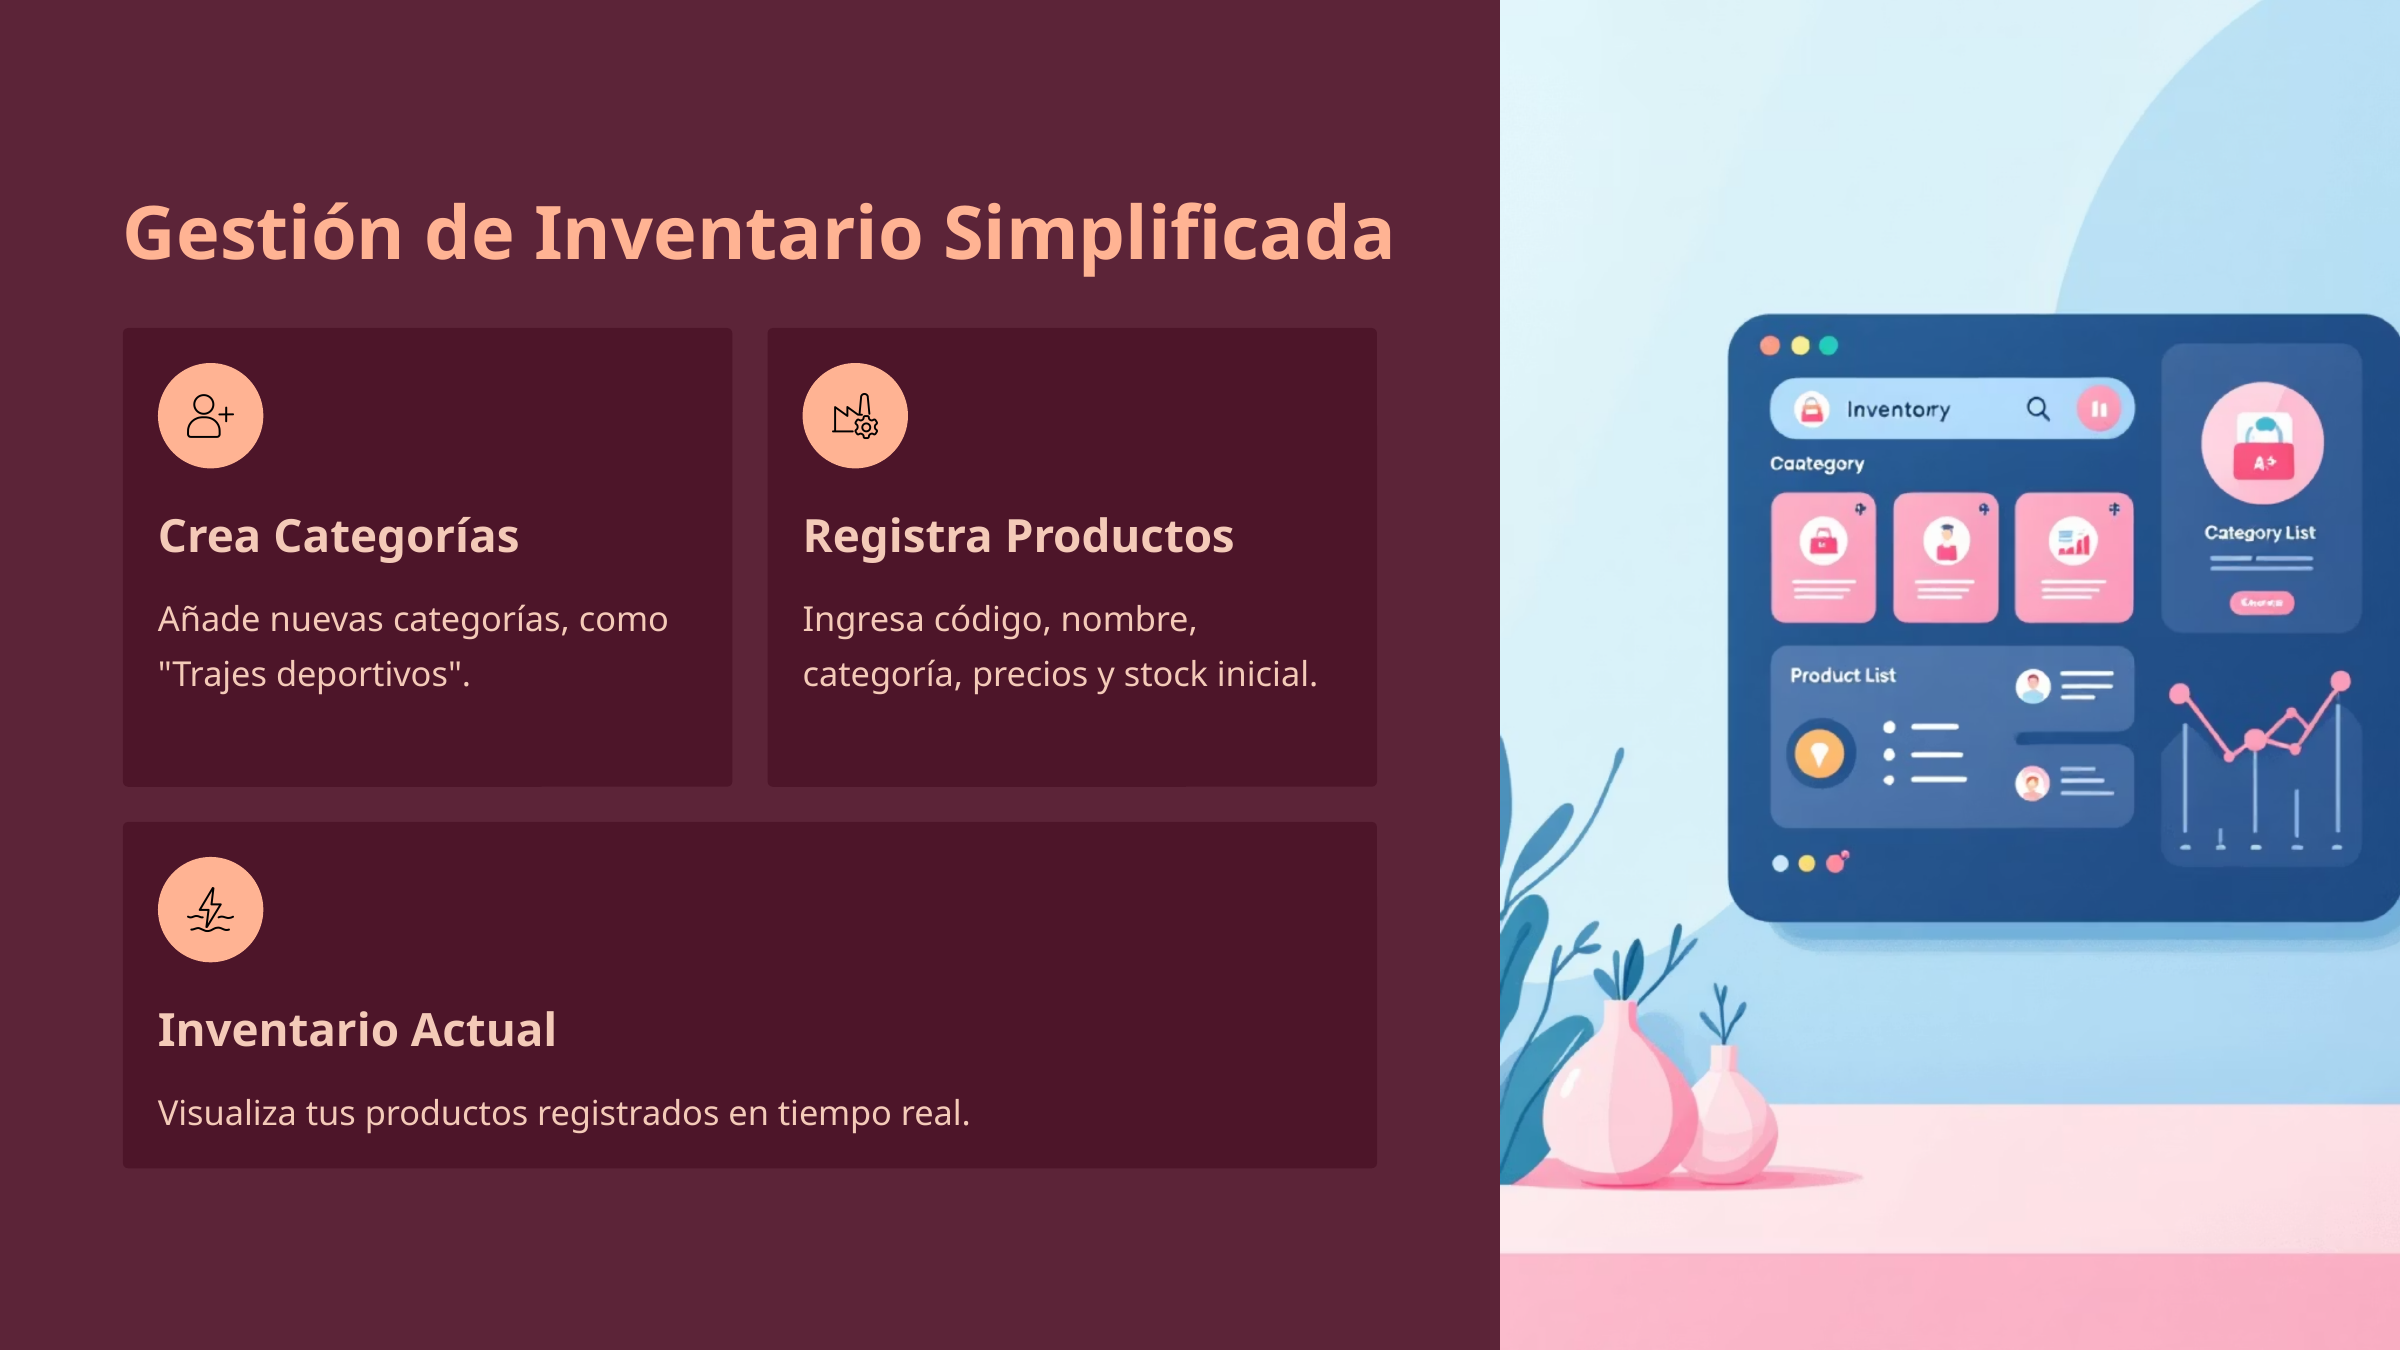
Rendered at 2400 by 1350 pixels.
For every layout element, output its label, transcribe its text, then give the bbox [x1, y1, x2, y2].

text_box Registra Productos [802, 503, 1271, 563]
text_box [802, 363, 908, 469]
picture [186, 392, 235, 440]
text_box [122, 821, 1378, 1169]
text_box Ingresa código, nombre, categoría, precios y stock inicial. [802, 583, 1342, 752]
picture [1499, 0, 2400, 1350]
picture [831, 392, 880, 440]
text_box [157, 856, 264, 963]
text_box Crea Categorías [157, 503, 627, 563]
text_box Gestión de Inventario Simplificada [122, 181, 1376, 276]
text_box Inventario Actual [157, 997, 627, 1056]
text_box [157, 363, 264, 469]
picture [186, 885, 235, 934]
text_box [767, 327, 1378, 787]
text_box Añade nuevas categorías, como "Trajes deportivos". [157, 583, 698, 696]
text_box [122, 327, 733, 787]
text_box Visualiza tus productos registrados en tiempo real. [157, 1077, 1342, 1134]
